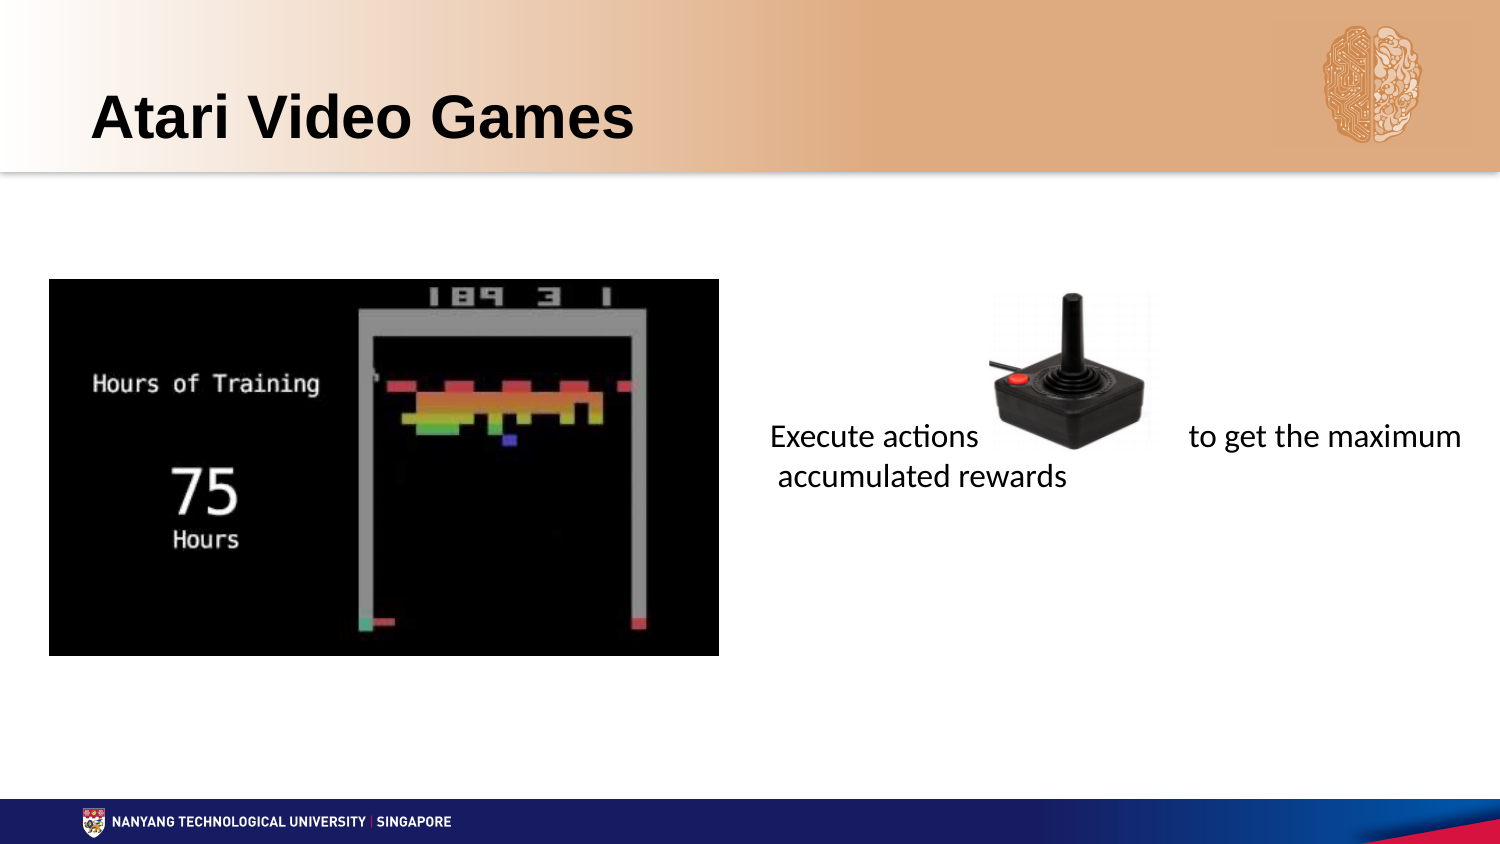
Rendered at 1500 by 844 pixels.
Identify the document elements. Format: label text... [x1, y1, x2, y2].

picture [0, 799, 1500, 844]
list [48, 278, 720, 657]
picture [987, 291, 1161, 452]
text_box Execute actions to get the maximum accumulated rewards [755, 406, 1478, 502]
title Atari Video Games [75, 69, 1425, 159]
